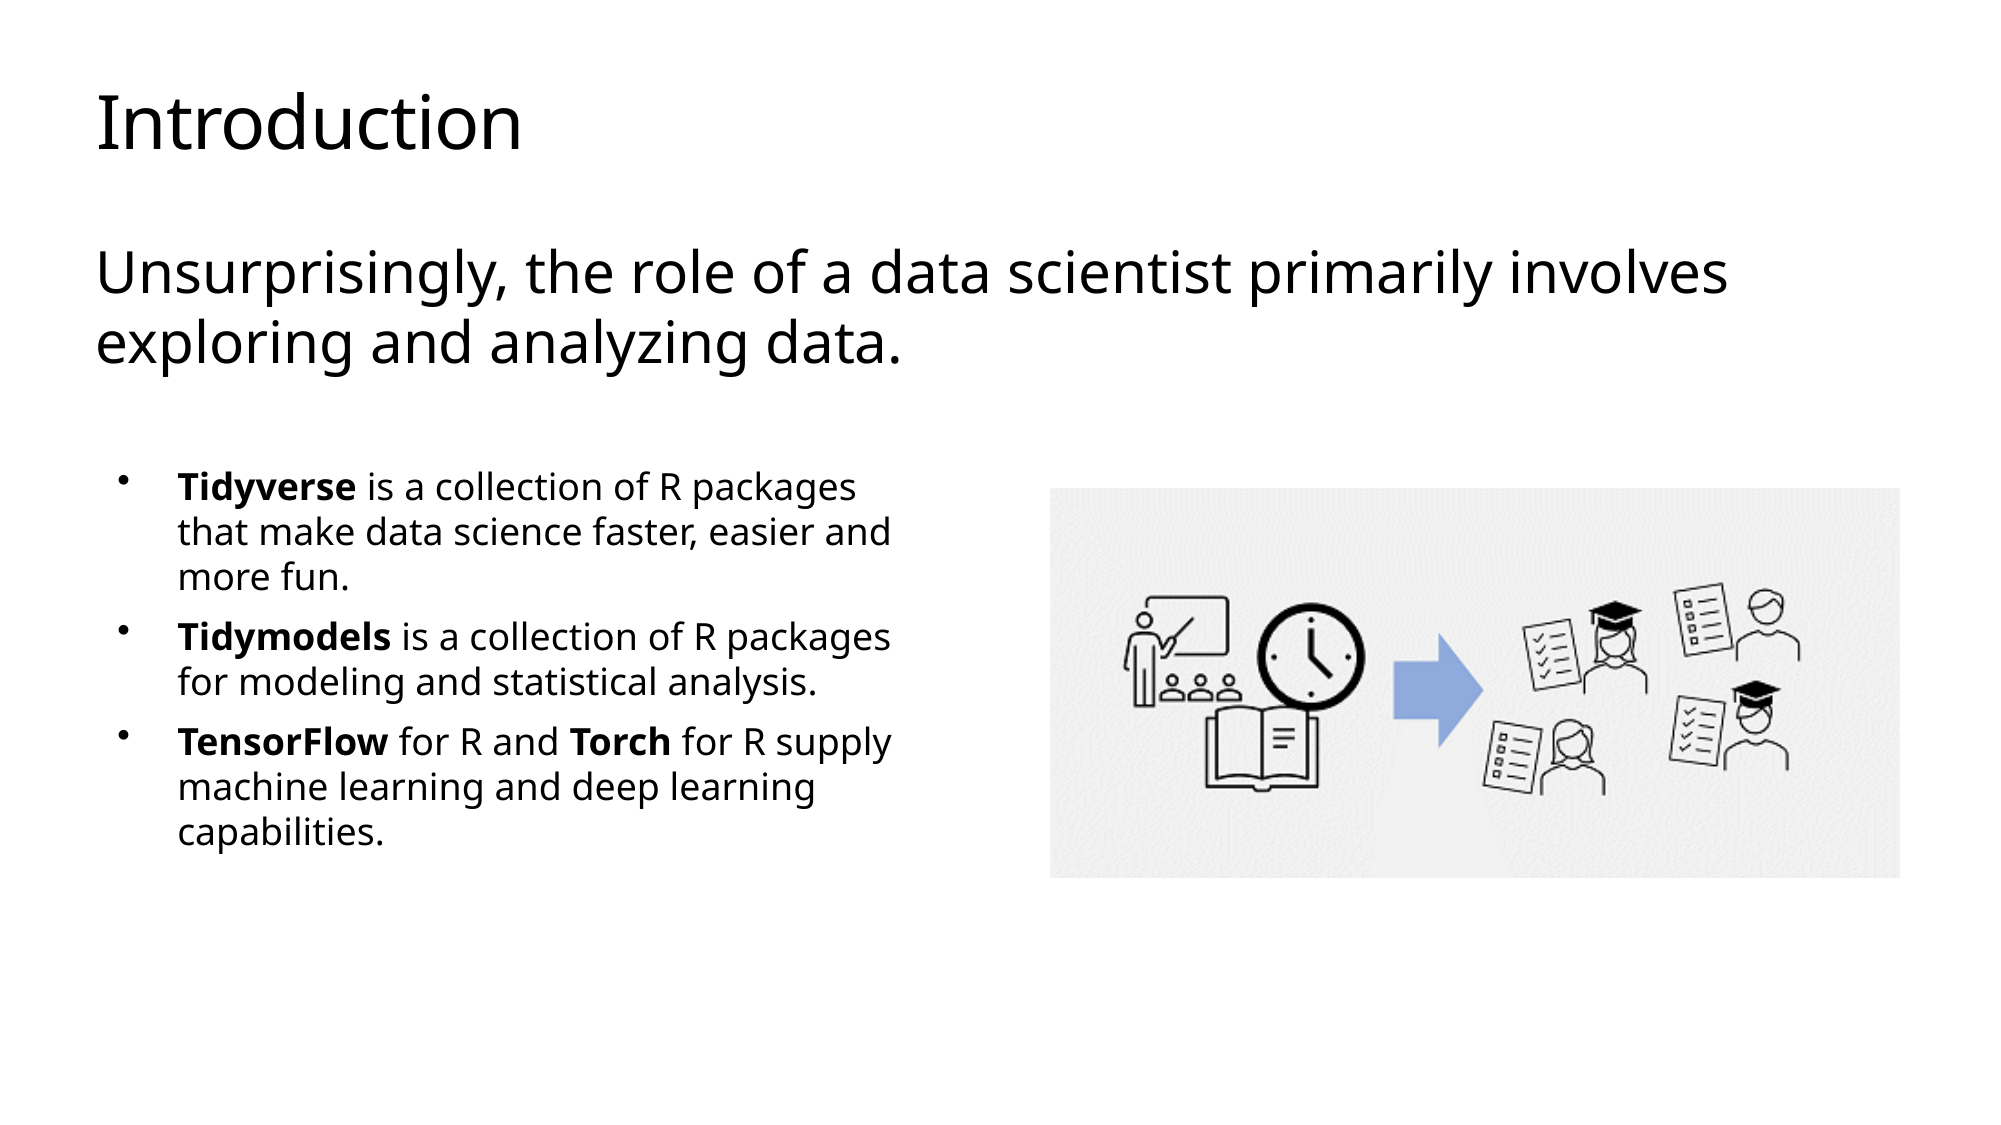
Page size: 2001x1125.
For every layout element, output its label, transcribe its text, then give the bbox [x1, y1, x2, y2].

text_box Tidyverse is a collection of R packages that make data science faster, easier and more fun. Tidymodels is a collection of R packages for modeling and statistical analysis. TensorFlow for R and Torch for R supply machine learning and deep learning capabilities. [99, 454, 951, 861]
list Unsurprisingly, the role of a data scientist primarily involves exploring and analyzing data. [95, 235, 1904, 376]
picture [1049, 488, 1901, 878]
title Introduction [96, 75, 1904, 165]
